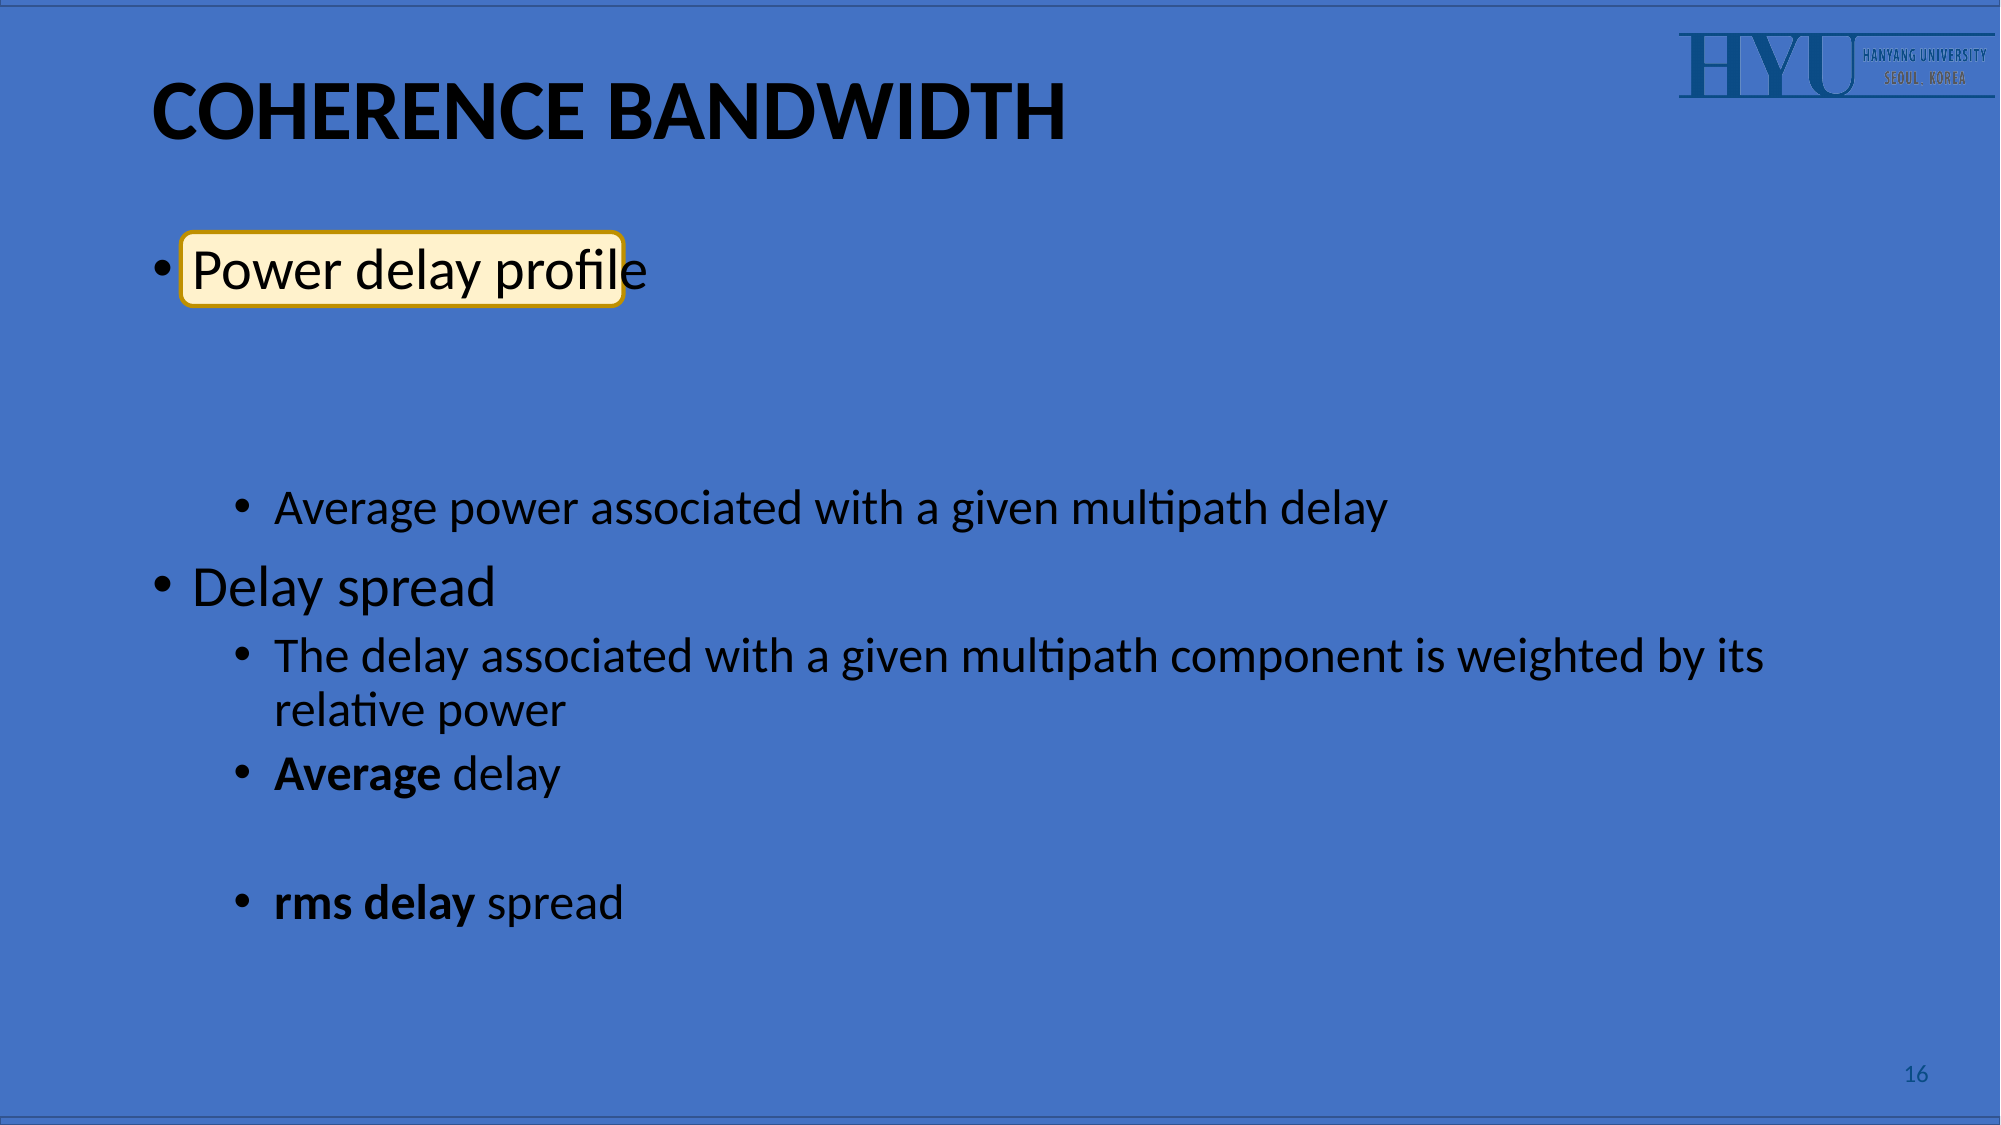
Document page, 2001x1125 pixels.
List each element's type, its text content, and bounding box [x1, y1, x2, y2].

slide_number 16 [1494, 1042, 1944, 1103]
title Coherence Bandwidth [137, 57, 1863, 167]
picture [1679, 33, 1995, 98]
text_box [179, 230, 625, 308]
